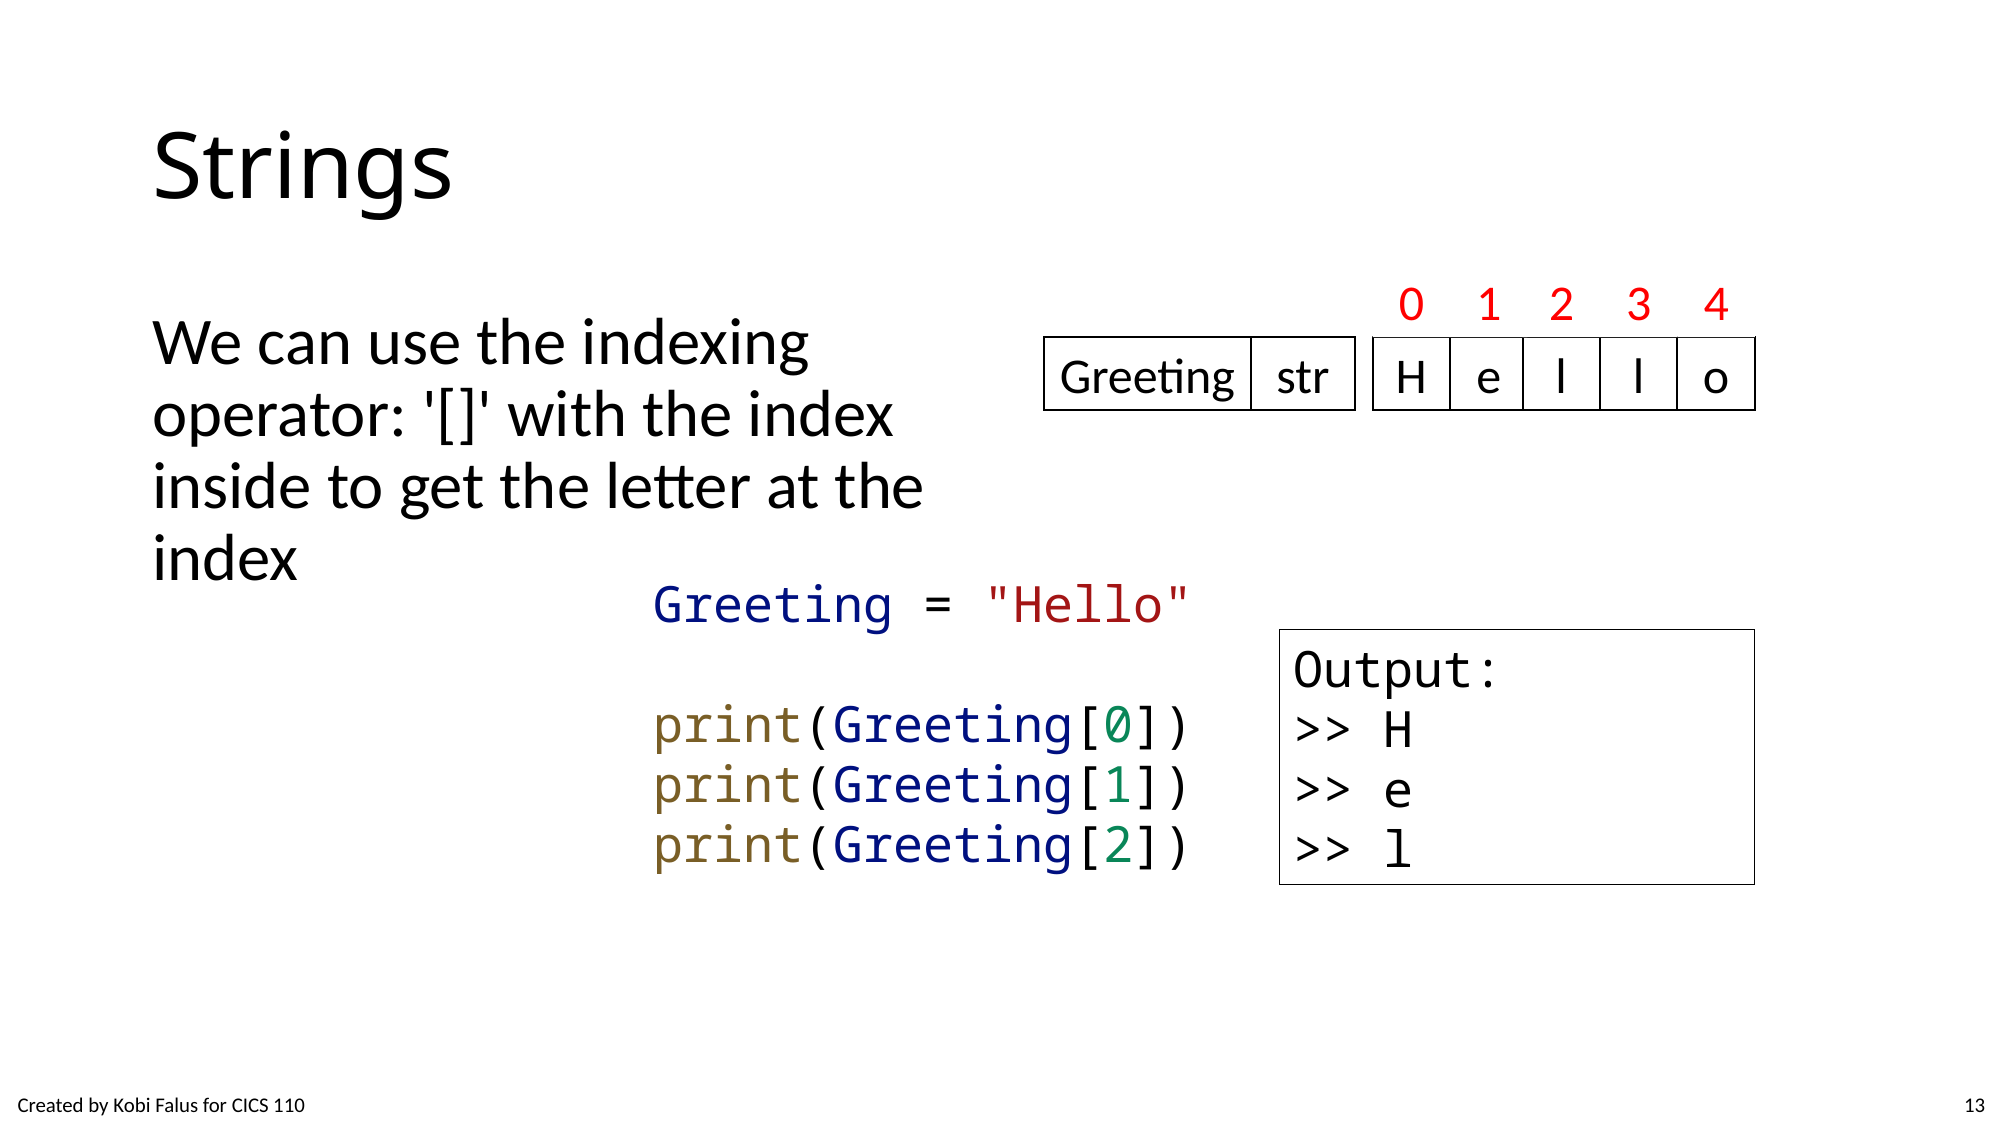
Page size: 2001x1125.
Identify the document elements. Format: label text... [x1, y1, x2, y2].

text_box l [1522, 338, 1601, 411]
text_box Greeting [1043, 336, 1250, 411]
text_box 0 [1372, 263, 1449, 338]
list We can use the indexing operator: '[]' with the index inside to get the letter at the index [137, 299, 1044, 618]
text_box 4 [1676, 263, 1756, 338]
text_box l [1601, 338, 1676, 411]
text_box e [1449, 338, 1522, 411]
title Strings [137, 59, 1863, 278]
text_box Greeting = "Hello" print(Greeting[0]) print(Greeting[1]) print(Greeting[2]) [638, 565, 1300, 881]
text_box H [1372, 338, 1449, 411]
text_box 2 [1522, 263, 1601, 338]
text_box 1 [1449, 263, 1522, 338]
text_box 3 [1601, 263, 1676, 338]
text_box Output: >> H >> e >> l [1279, 629, 1755, 885]
text_box str [1250, 336, 1356, 411]
text_box o [1676, 338, 1756, 411]
